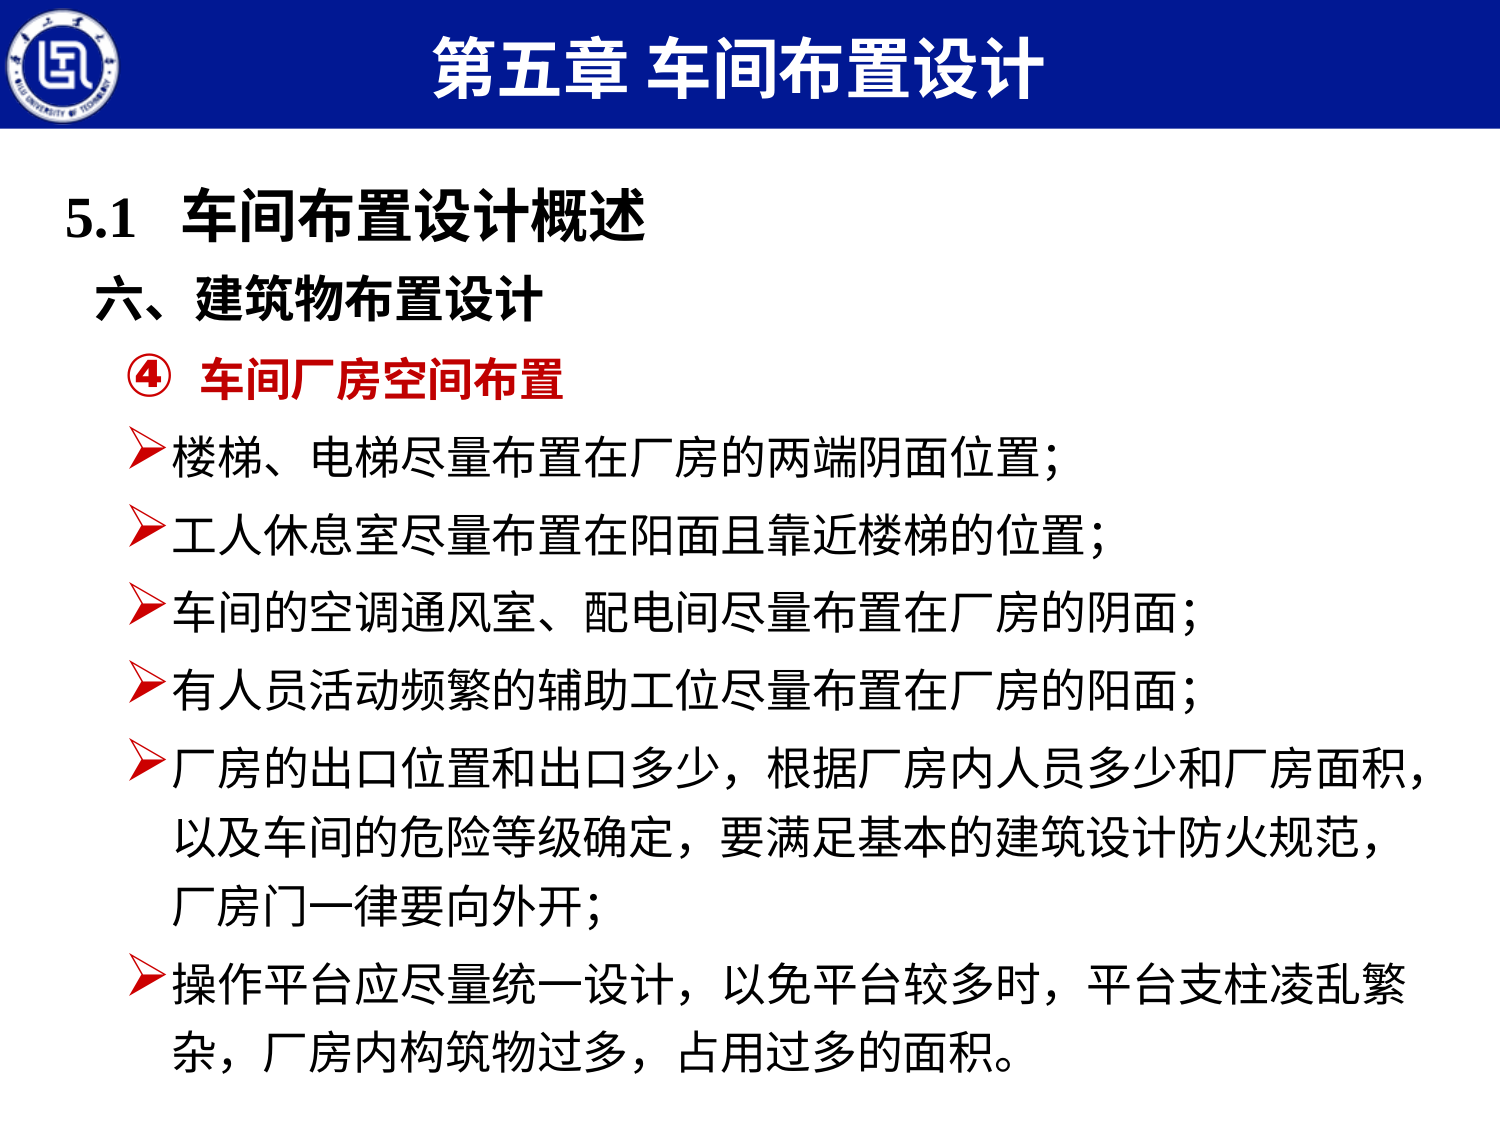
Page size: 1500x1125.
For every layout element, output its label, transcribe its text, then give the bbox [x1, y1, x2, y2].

text_box 5.1 车间布置设计概述 六、建筑物布置设计 车间厂房空间布置 楼梯、电梯尽量布置在厂房的两端阴面位置； 工人休息室尽量布置在阳面且靠近楼梯的位置； 车间的空调通风室、配电间尽量布置在厂房的阴面； 有人员活动频繁的辅助工位尽量布置在厂房的阳面； 厂房的出口位置和出口多少，根据厂房内人员多少和厂房面积，以及车间的危险等级确定，要满足基本的建筑设计防火规范，厂房门一律要向外开； 操作平台应尽量统一设计，以免平台较多时，平台支柱凌乱繁杂，厂房内构筑物过多，占用过多的面积。 [50, 172, 1438, 1059]
text_box 第五章 车间布置设计 [58, 19, 1418, 115]
picture [1, 7, 123, 126]
